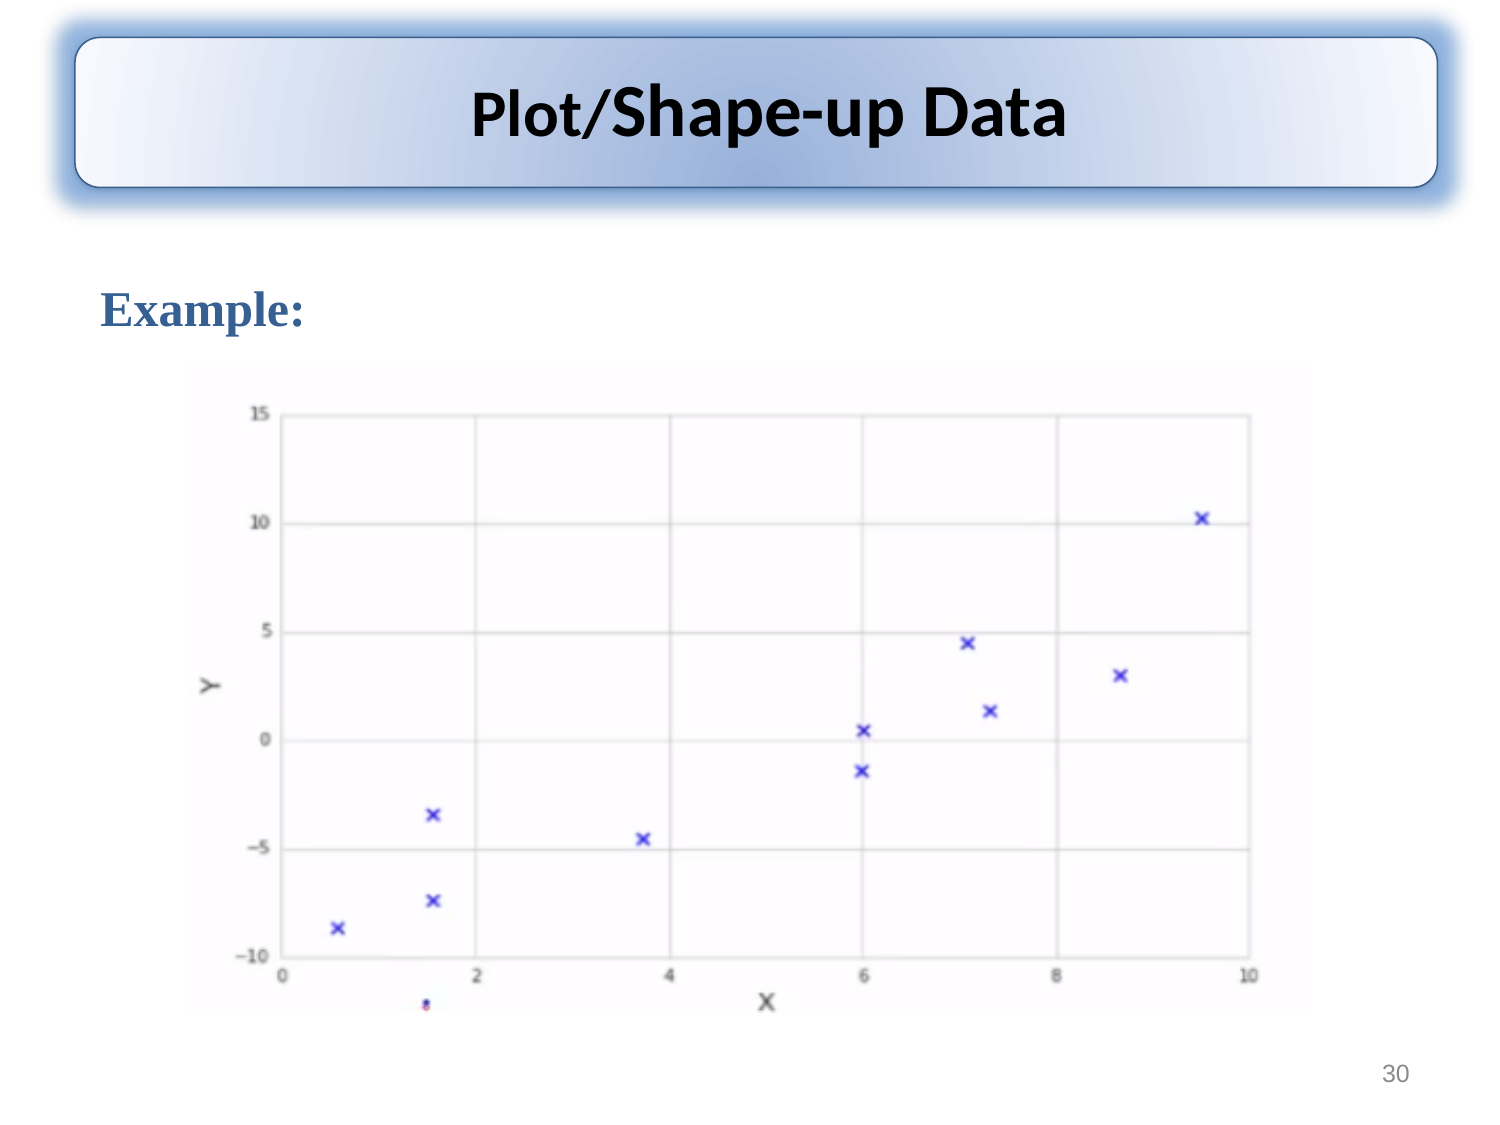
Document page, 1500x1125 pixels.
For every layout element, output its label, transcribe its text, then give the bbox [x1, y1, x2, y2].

title Plot/Shape-up Data [24, 12, 1500, 201]
slide_number 30 [1074, 1042, 1425, 1103]
picture [187, 363, 1313, 1013]
text_box Example: [85, 268, 499, 344]
